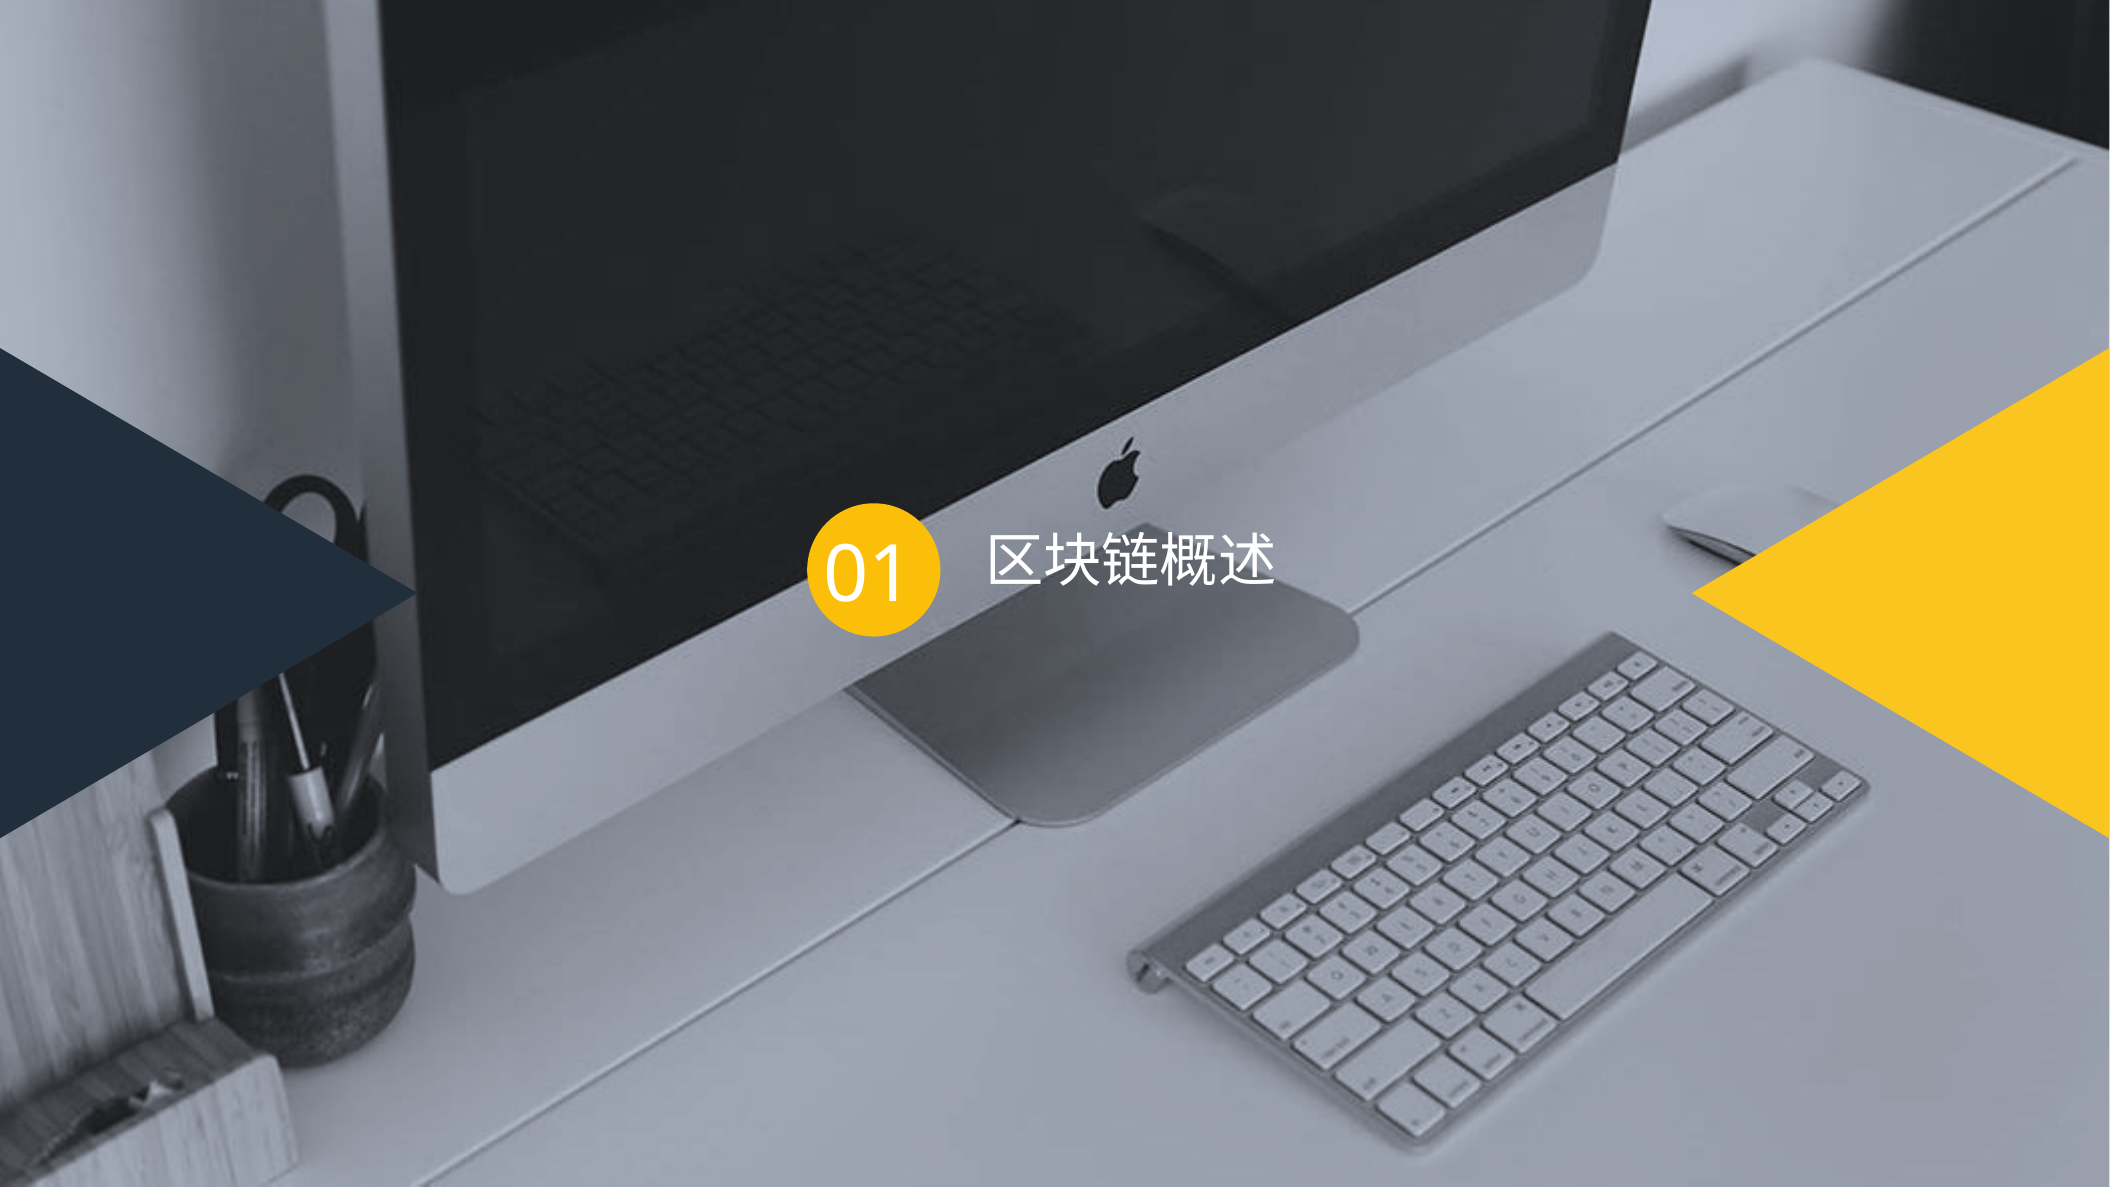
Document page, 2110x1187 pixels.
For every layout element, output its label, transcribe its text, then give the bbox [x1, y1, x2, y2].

text_box [1689, 346, 2110, 840]
text_box [0, 0, 2110, 1187]
text_box 区块链概述 [970, 515, 1351, 671]
text_box [0, 346, 420, 840]
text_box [806, 503, 941, 637]
